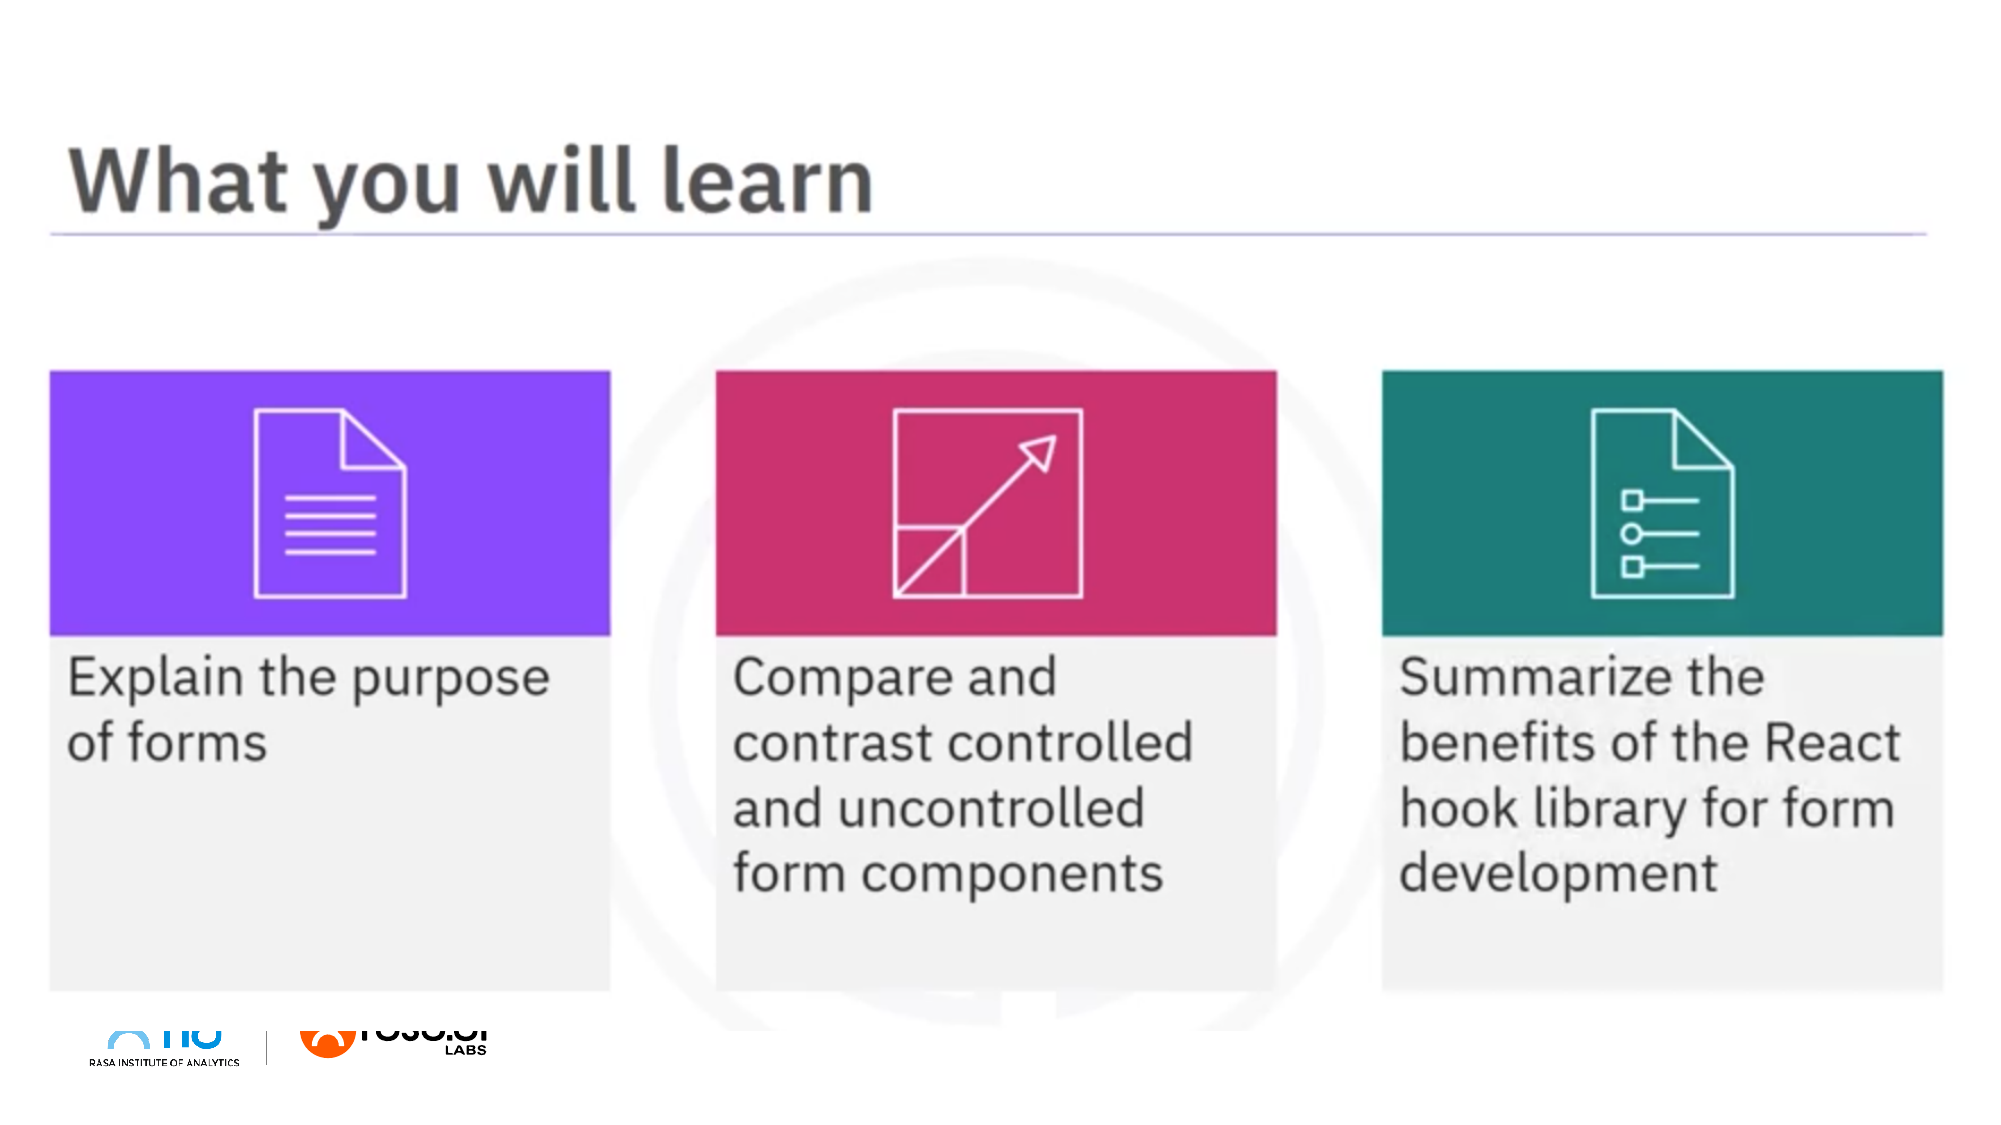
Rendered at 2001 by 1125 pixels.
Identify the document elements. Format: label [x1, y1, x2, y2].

picture [0, 94, 2000, 1078]
